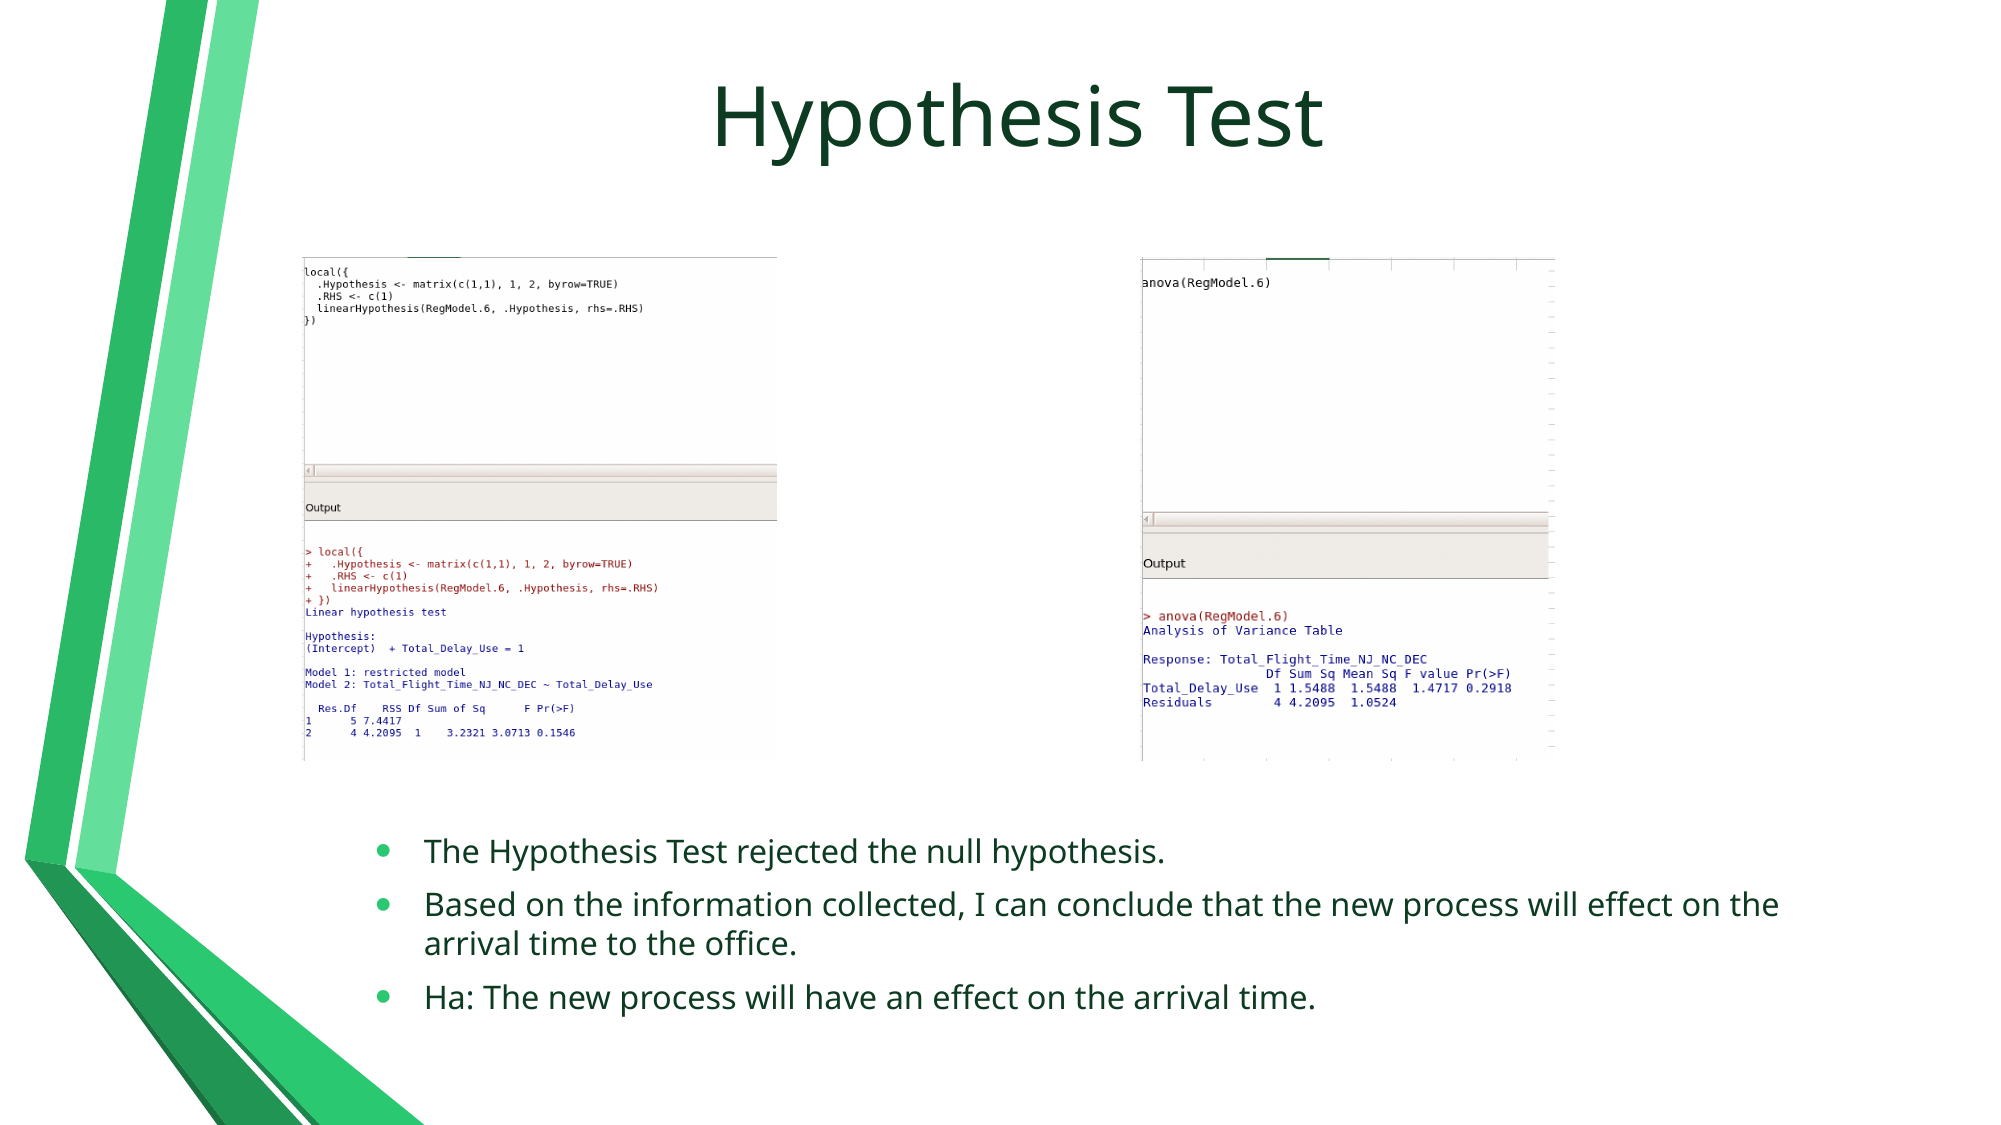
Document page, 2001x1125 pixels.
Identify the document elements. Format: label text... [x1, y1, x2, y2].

text_box The Hypothesis Test rejected the null hypothesis. Based on the information collected, I can conclude that the new process will effect on the arrival time to the office. Ha: The new process will have an effect on the arrival time. [360, 823, 1799, 1025]
picture [1140, 257, 1555, 762]
title Hypothesis Test [196, 0, 1840, 227]
picture [302, 257, 778, 762]
